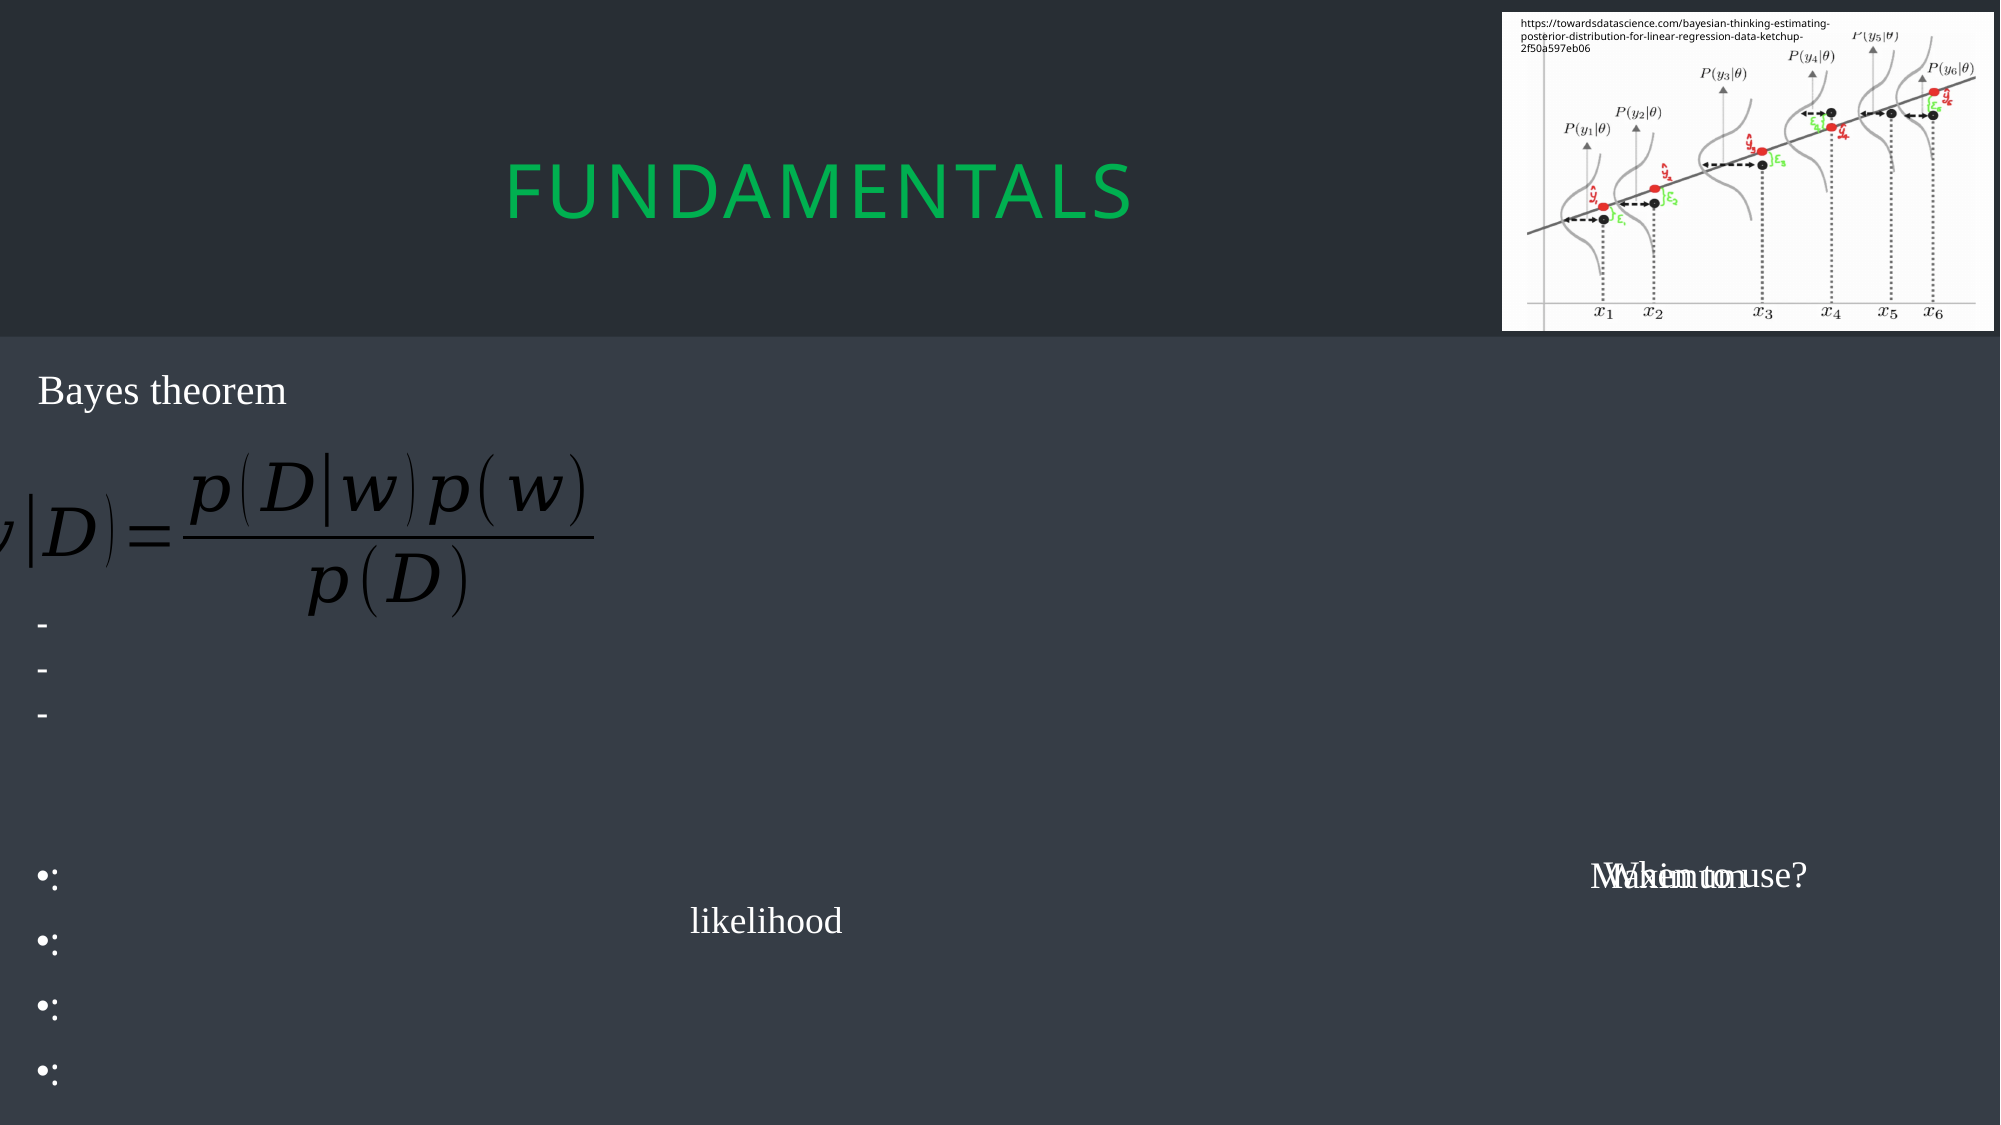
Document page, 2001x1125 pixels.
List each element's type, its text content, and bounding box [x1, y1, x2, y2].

text_box [0, 0, 2000, 338]
text_box [0, 338, 2000, 1125]
text_box When to use? [1588, 842, 2000, 903]
text_box Bayes theorem [22, 355, 427, 421]
text_box FUNDAMENTALs [187, 105, 1450, 283]
picture [1502, 11, 1994, 332]
text_box Maximum likelihood [675, 843, 1815, 949]
